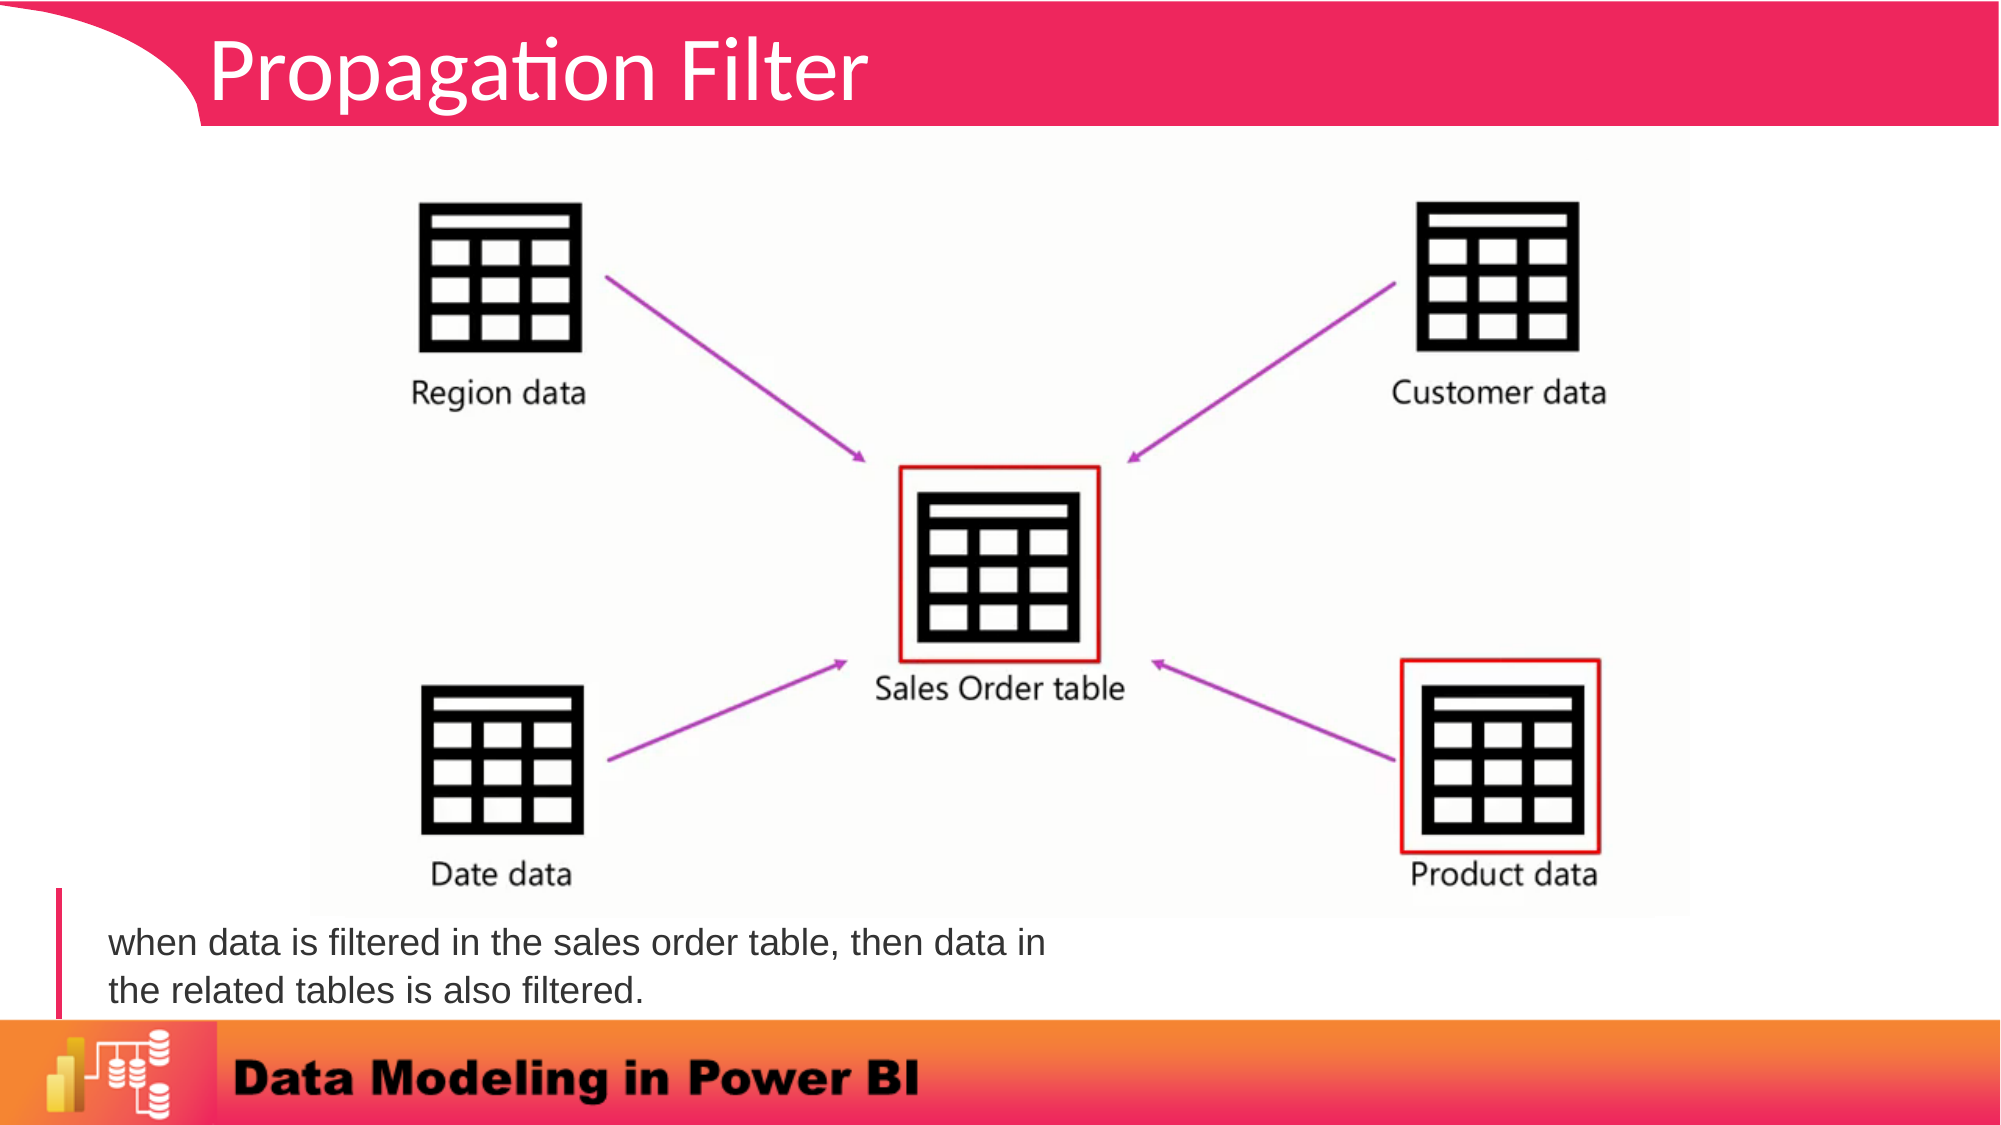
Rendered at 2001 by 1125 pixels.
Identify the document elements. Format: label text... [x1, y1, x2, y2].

text_box Propagation Filter [0, 0, 310, 127]
picture [0, 0, 2001, 1125]
text_box Propagation Filter [1690, 0, 2000, 127]
text_box when data is filtered in the sales order table, then data in the related tables is also filtered. [93, 907, 1094, 1019]
